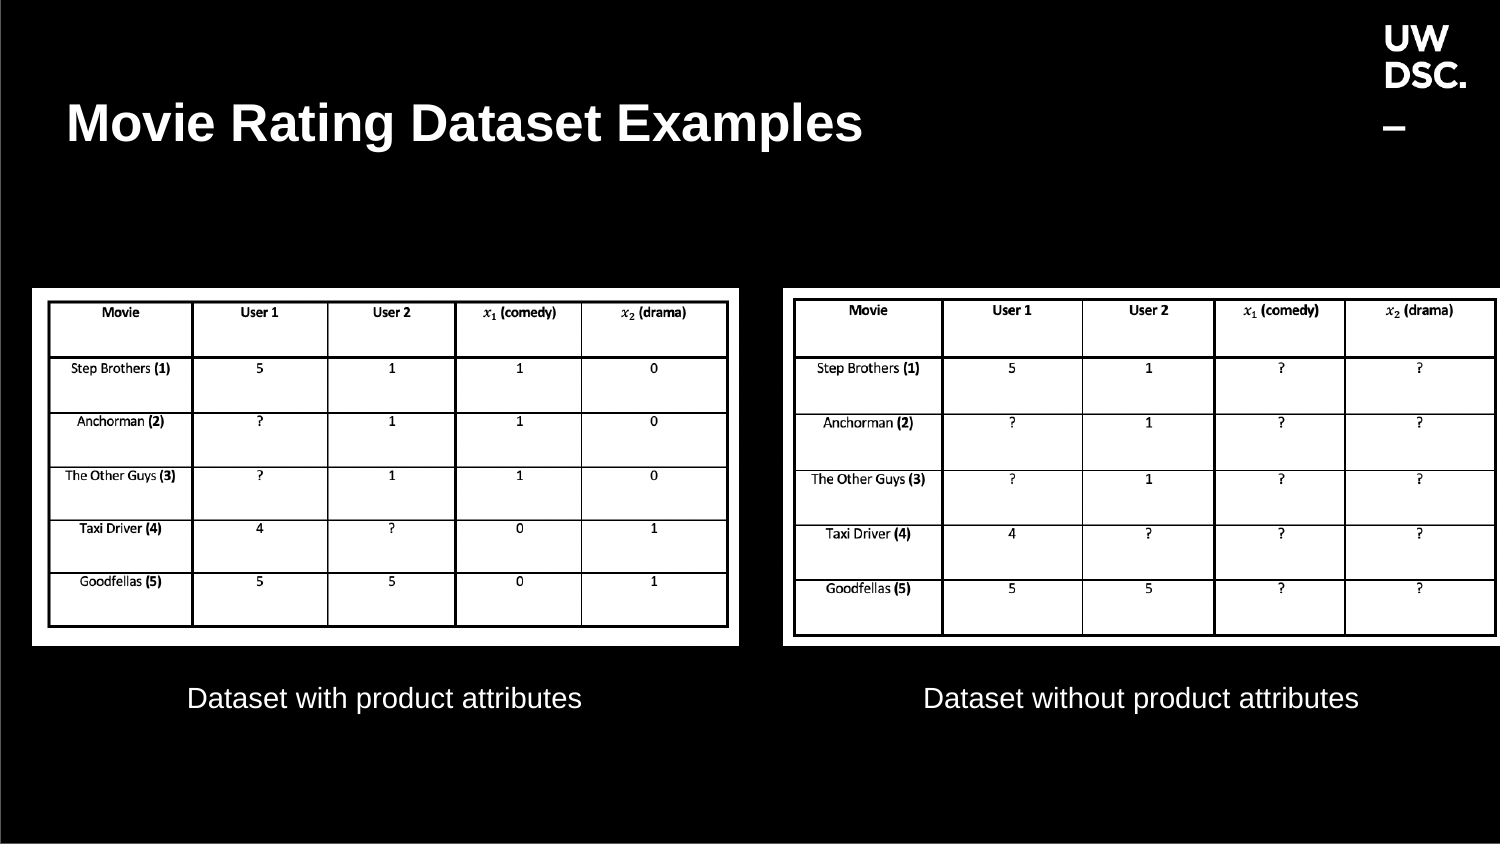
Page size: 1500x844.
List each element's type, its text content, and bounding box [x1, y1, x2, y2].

picture [1349, 0, 1500, 151]
text_box Dataset with product attributes [171, 664, 600, 730]
title Movie Rating Dataset Examples [51, 72, 1449, 167]
text_box [0, 0, 1500, 844]
picture [782, 288, 1500, 647]
picture [32, 288, 740, 647]
text_box Dataset without product attributes [894, 664, 1389, 730]
